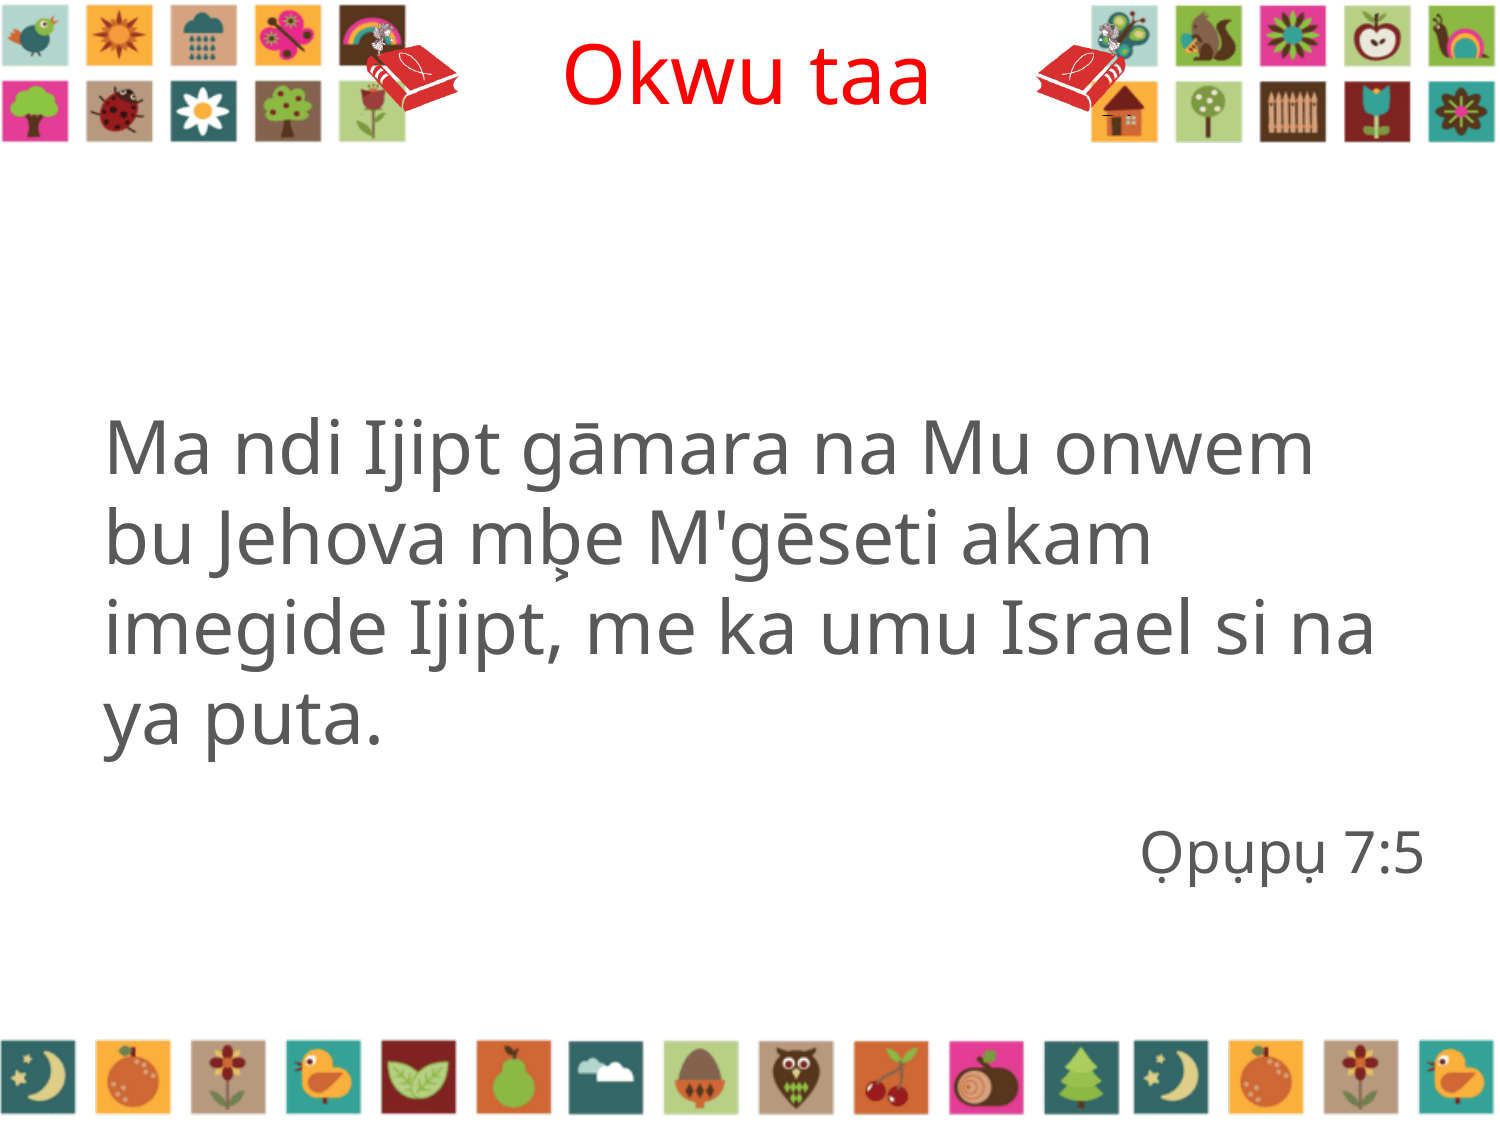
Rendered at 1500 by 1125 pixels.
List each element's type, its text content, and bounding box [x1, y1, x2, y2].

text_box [0, 1028, 1500, 1118]
text_box Ọpụpụ 7:5 [808, 807, 1441, 893]
text_box Ma ndi Ijipt gāmara na Mu onwem bu Jehova mb͕e M'gēseti akam imegide Ijipt, me ka umu Israel si na ya puta. [88, 302, 1436, 768]
picture [0, 3, 491, 150]
picture [1003, 3, 1500, 150]
text_box Okwu taa [425, 13, 1078, 129]
